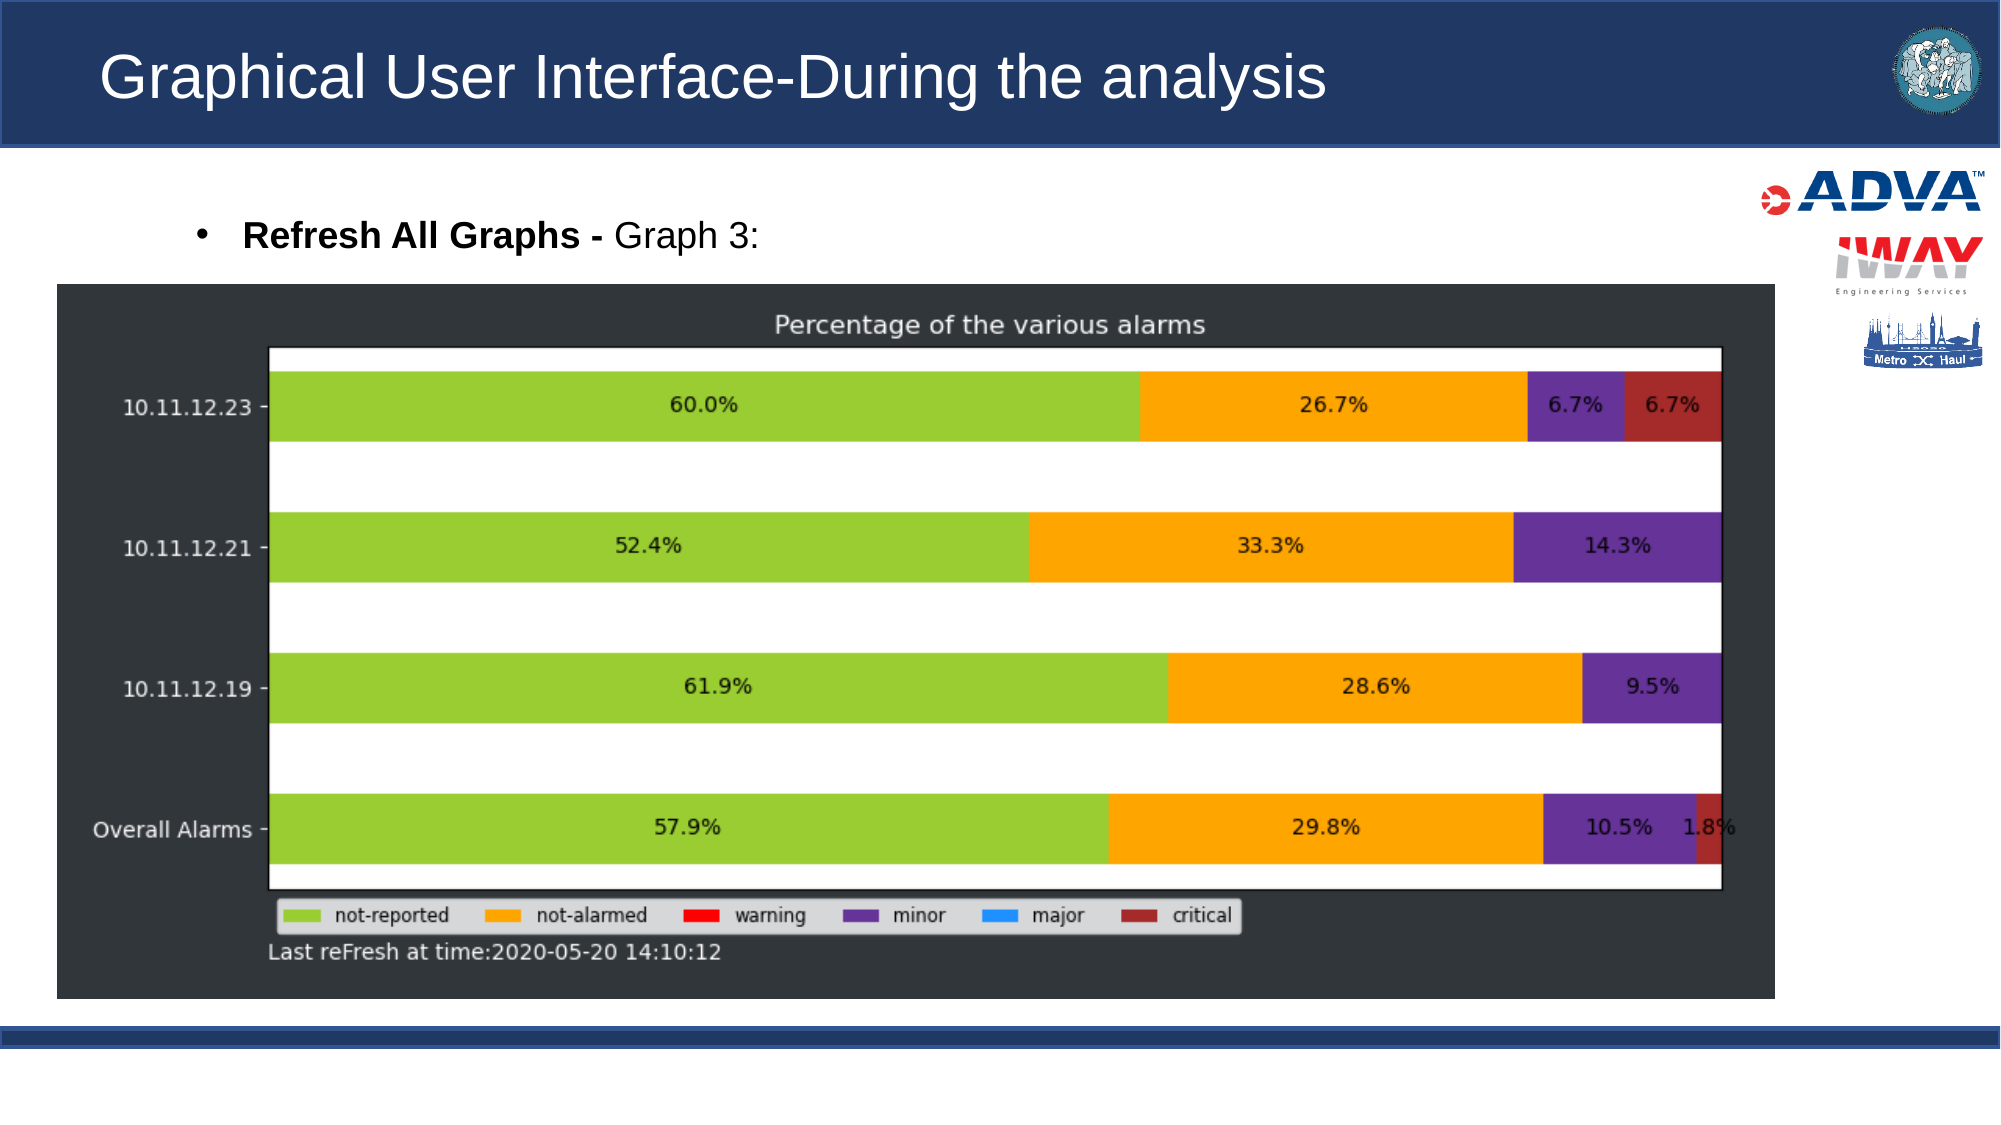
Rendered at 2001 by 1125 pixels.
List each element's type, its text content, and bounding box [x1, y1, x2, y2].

picture [1759, 165, 1990, 218]
picture [1863, 310, 1983, 369]
title Graphical User Interface-During the analysis [99, 44, 1600, 113]
text_box Refresh All Graphs - Graph 3: [181, 204, 1819, 264]
picture [57, 284, 1775, 999]
picture [1836, 237, 1983, 296]
picture [1891, 22, 1984, 116]
